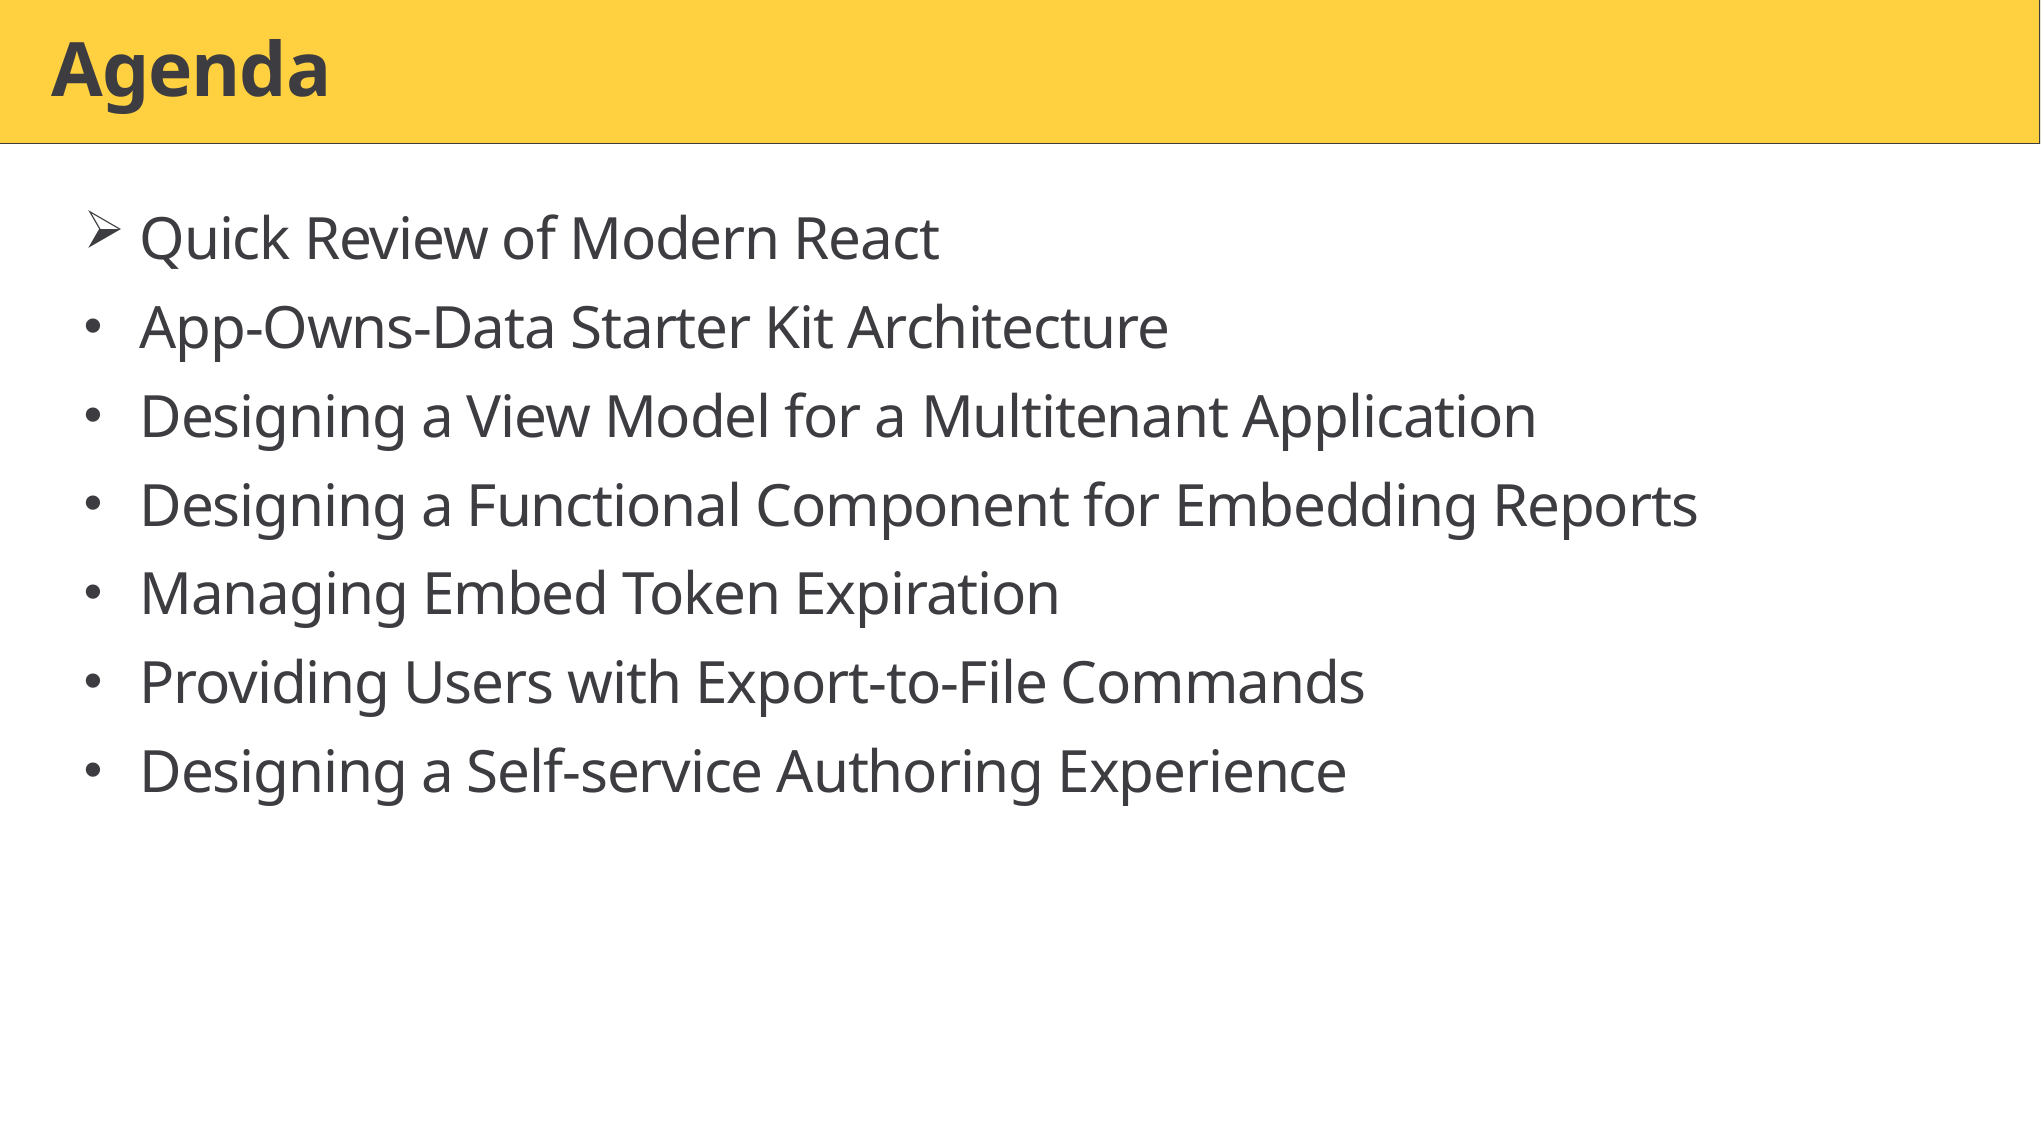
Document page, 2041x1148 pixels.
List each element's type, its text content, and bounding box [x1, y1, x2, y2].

list Quick Review of Modern React App-Owns-Data Starter Kit Architecture Designing a View Model for a Multitenant Application Designing a Functional Component for Embedding Reports Managing Embed Token Expiration Providing Users with Export-to-File Commands Designing a Self-service Authoring Experience [83, 201, 1988, 900]
title Agenda [51, 31, 1988, 113]
